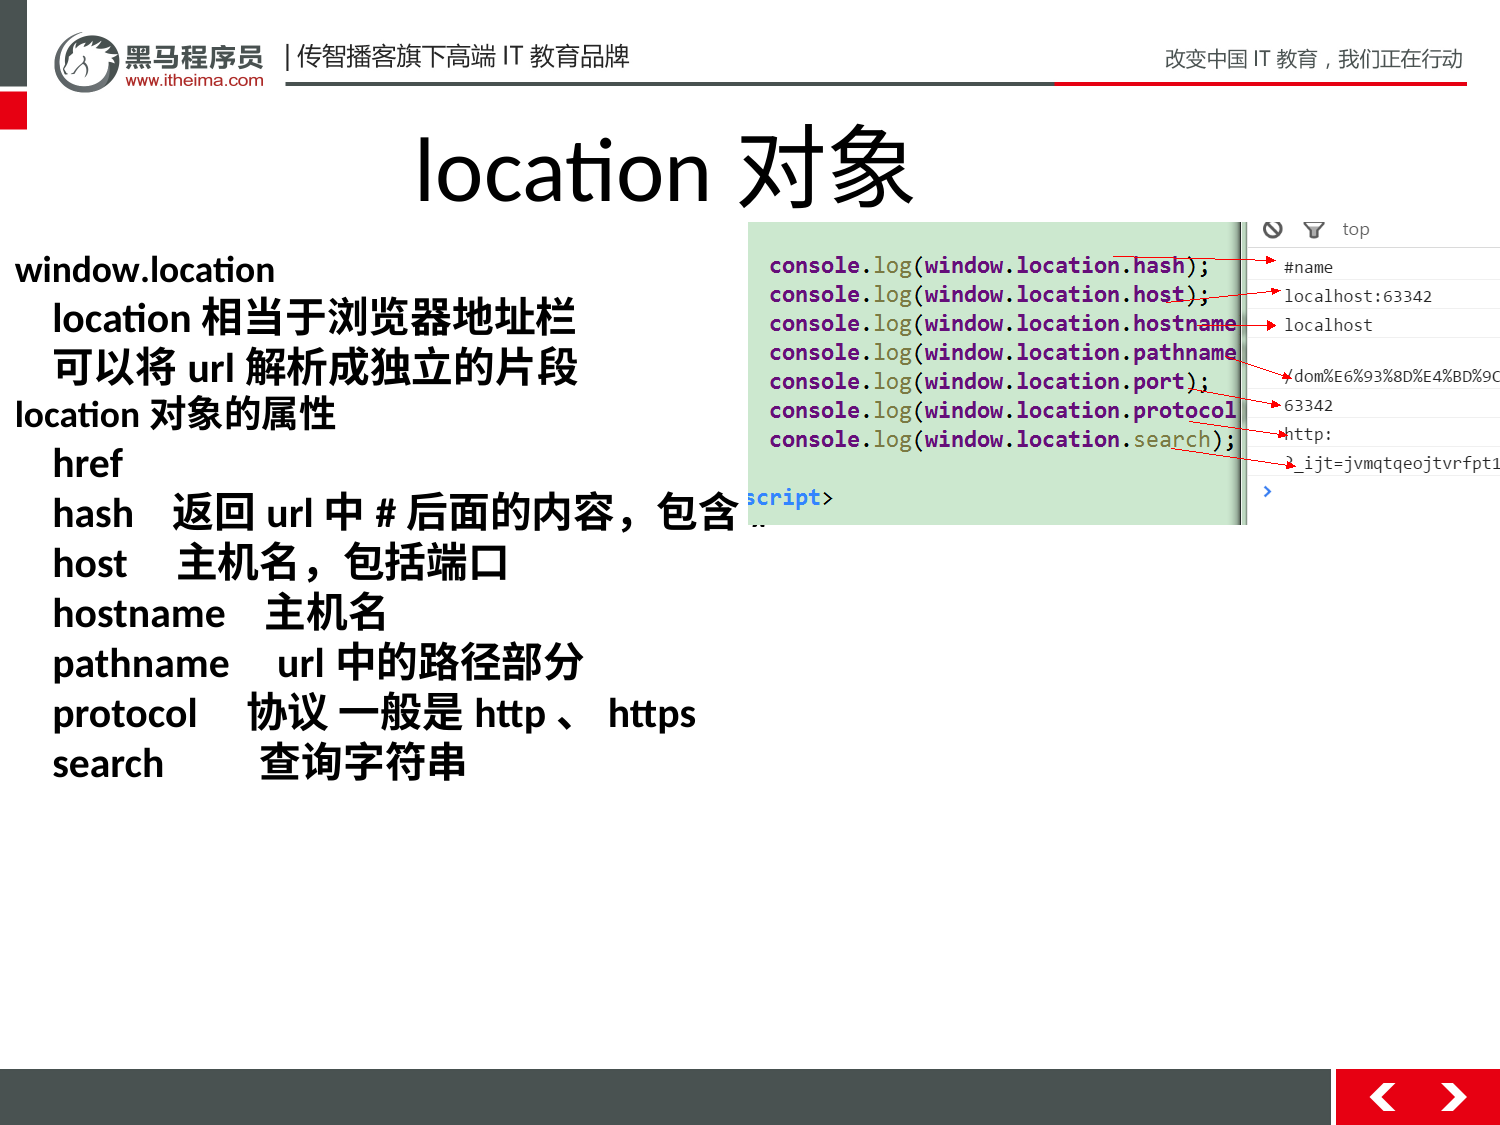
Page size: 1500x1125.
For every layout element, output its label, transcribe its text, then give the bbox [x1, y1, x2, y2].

title location对象 [0, 102, 1334, 237]
picture [0, 0, 1500, 1125]
list window.location location相当于浏览器地址栏 可以将url解析成独立的片段 location对象的属性 href hash 返回url中#后面的内容，包含# host 主机名，包括端口 hostname 主机名 pathname url中的路径部分 protocol 协议 一般是http、https search 查询字符串 [0, 237, 1334, 1000]
